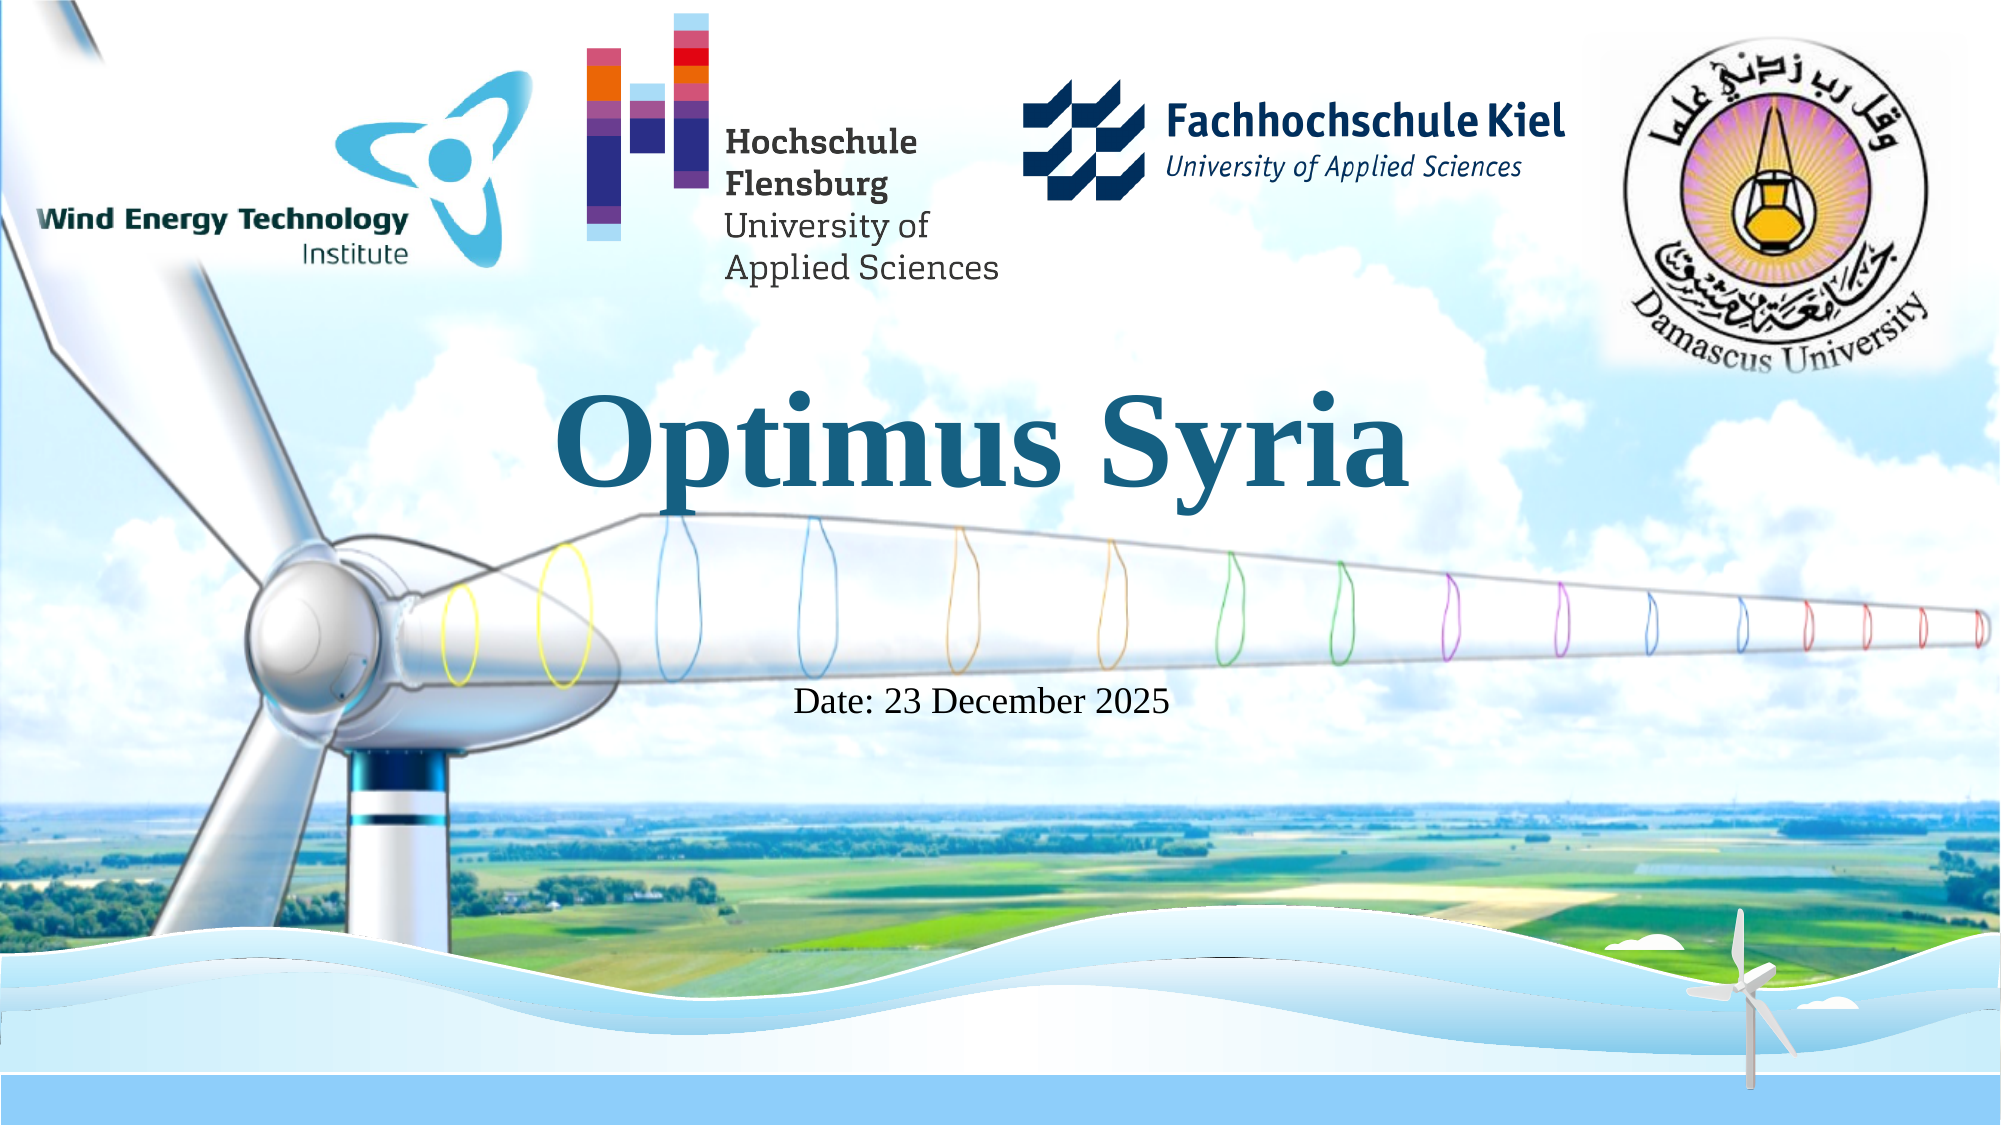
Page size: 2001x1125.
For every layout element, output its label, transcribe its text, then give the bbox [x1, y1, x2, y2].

picture [0, 0, 2001, 1107]
text_box Date: 23 December 2025 [641, 673, 1322, 774]
